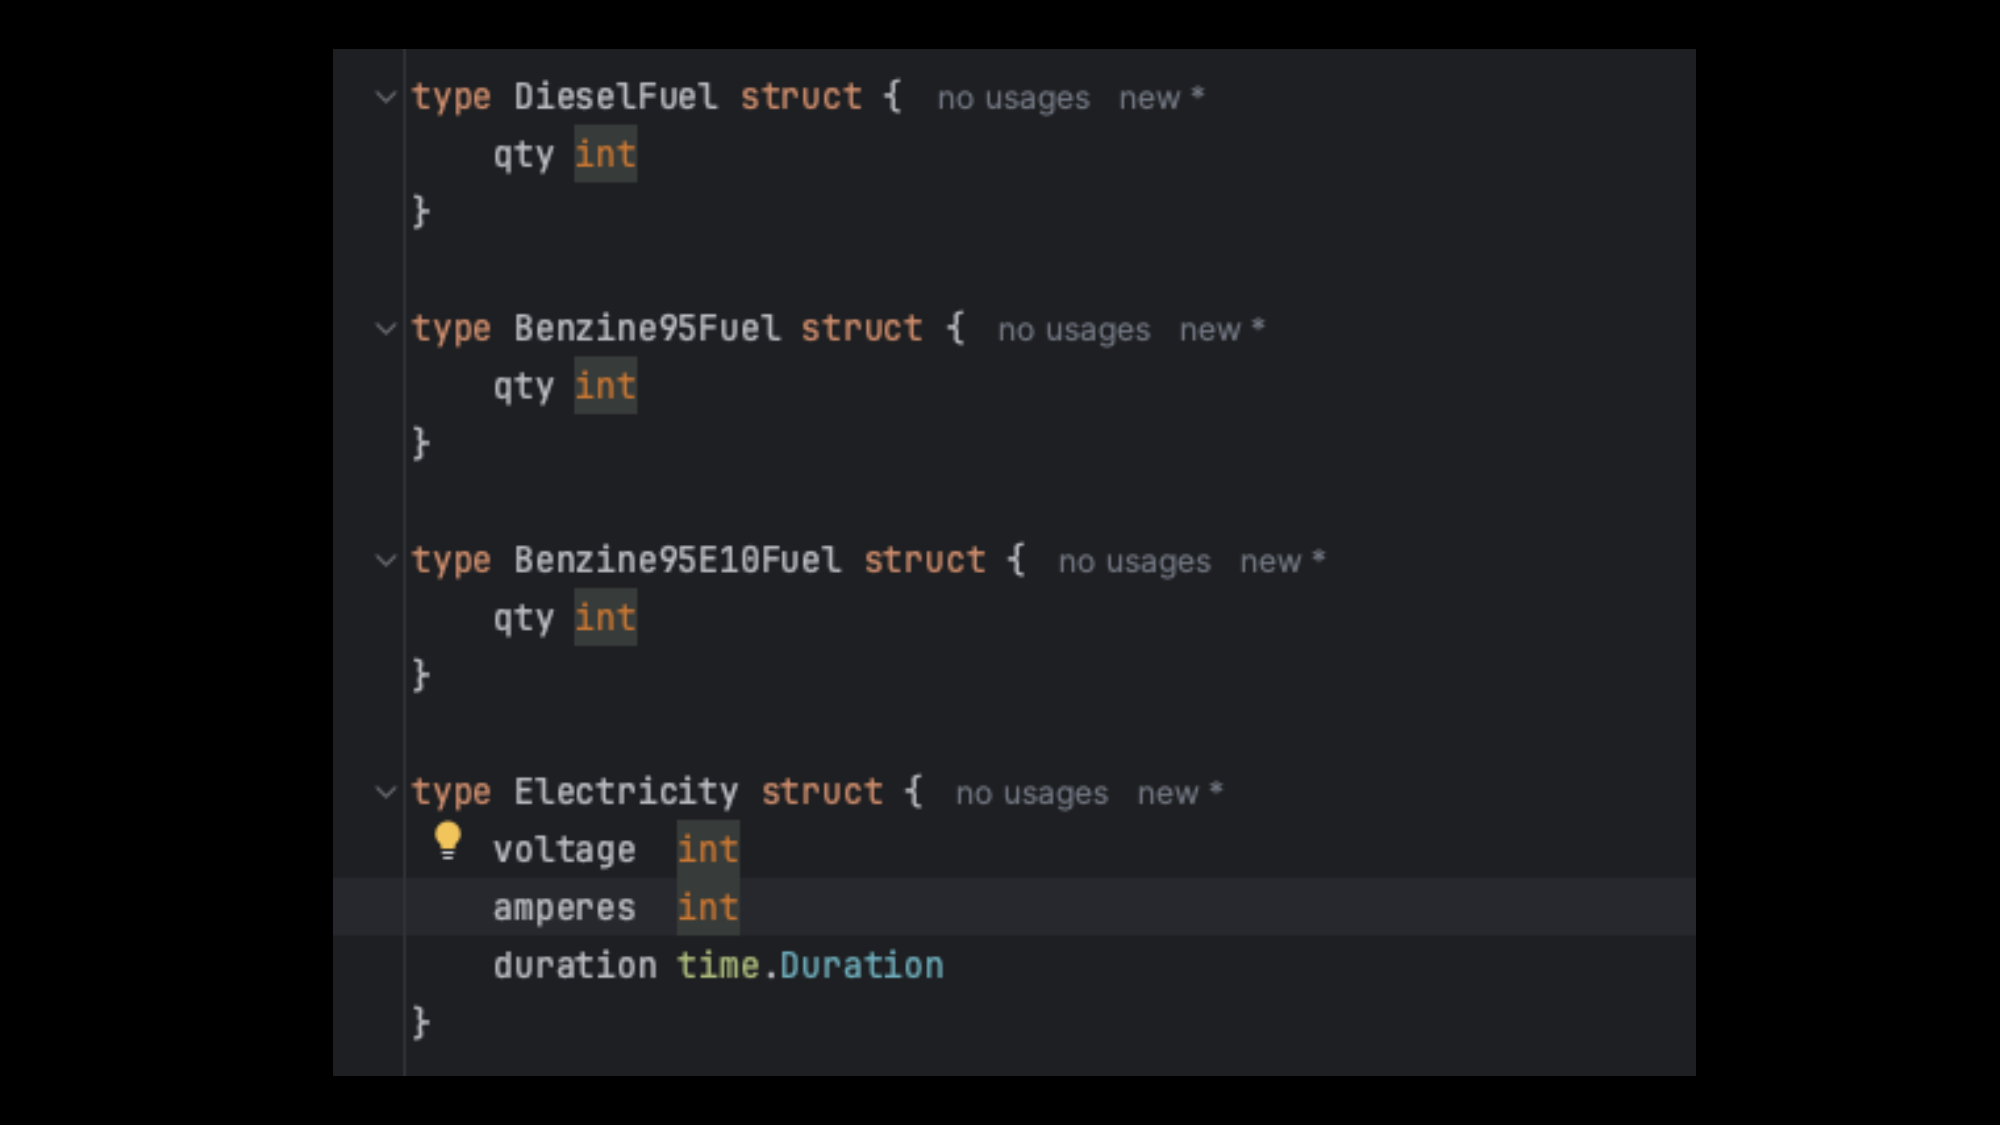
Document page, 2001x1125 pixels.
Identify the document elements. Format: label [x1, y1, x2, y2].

picture [333, 49, 1696, 1076]
